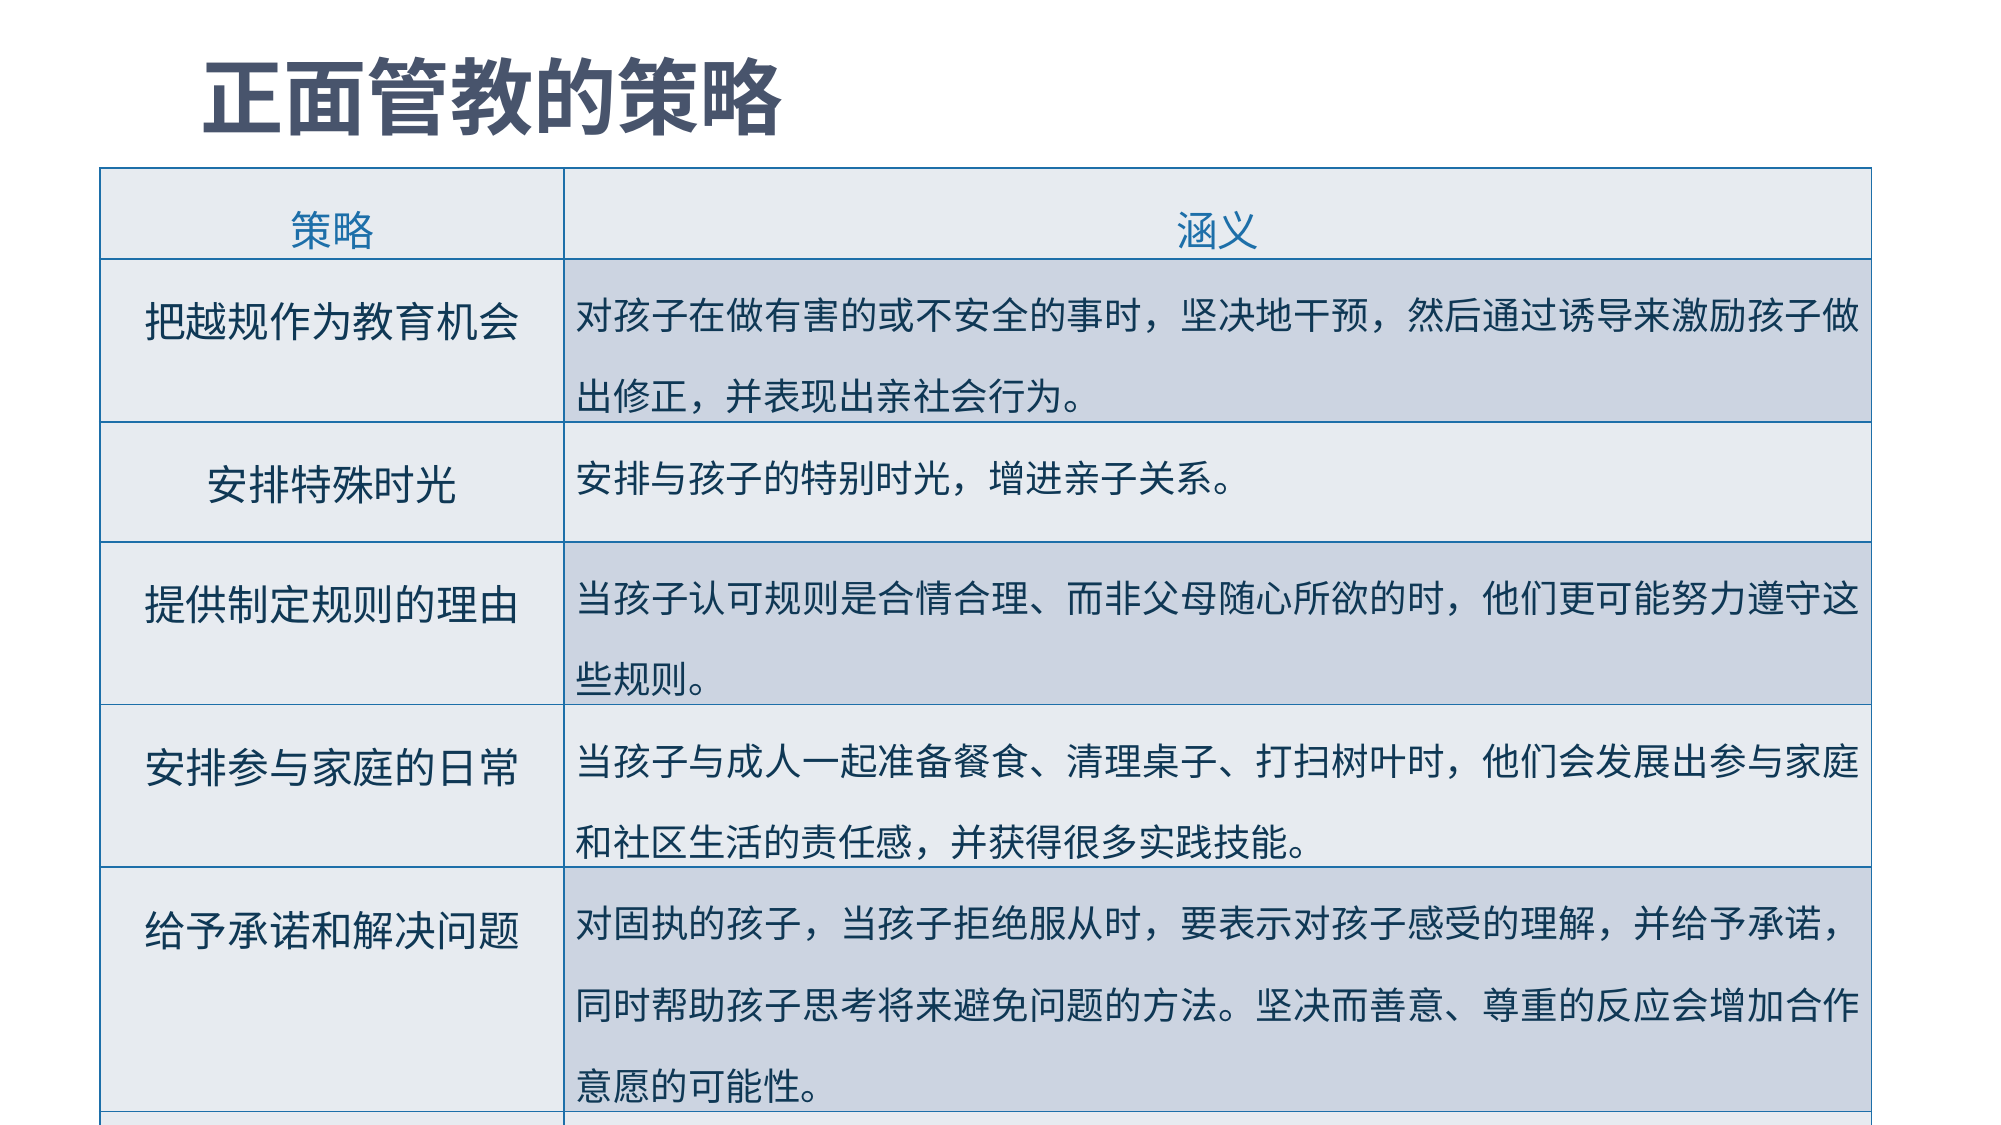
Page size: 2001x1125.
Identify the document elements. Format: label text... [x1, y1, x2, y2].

table_cell 安排特殊时光‌ [101, 423, 563, 541]
table_cell 安排参与家庭的日常 [101, 705, 563, 866]
table_cell 对孩子在做有害的或不安全的事时，坚决地干预，然后通过诱导来激励孩子做出修正，并表现出亲社会行为。 [565, 260, 1871, 421]
table_cell 把越规作为教育机会 [101, 260, 563, 421]
table_cell 提供制定规则的理由 [101, 543, 563, 704]
table_cell 安排与孩子的特别时光，增进亲子关系。 [565, 423, 1871, 541]
table_cell 当孩子认可规则是合情合理、而非父母随心所欲的时，他们更可能努力遵守这些规则。 [565, 543, 1871, 704]
table_cell 给予承诺和解决问题 [101, 868, 563, 1111]
table_cell 当孩子与成人一起准备餐食、清理桌子、打扫树叶时，他们会发展出参与家庭和社区生活的责任感，并获得很多实践技能。 [565, 705, 1871, 866]
text_box 正面管教的策略 [185, 0, 1848, 205]
table_cell 鼓励孩子成熟的行为 [101, 1112, 563, 1125]
table_cell 对固执的孩子，当孩子拒绝服从时，要表示对孩子感受的理解，并给予承诺，同时帮助孩子思考将来避免问题的方法。坚决而善意、尊重的反应会增加合作意愿的可能性。 [565, 868, 1871, 1111]
table_cell 表达对孩子学习能力的信心，欣赏他们为合作做出的努力。成人的鼓励可以培养自豪和满意度，因而激励孩子不断改善。 [565, 1112, 1871, 1125]
table_header 策略 [101, 169, 563, 258]
table_header 涵义 [565, 169, 1871, 258]
